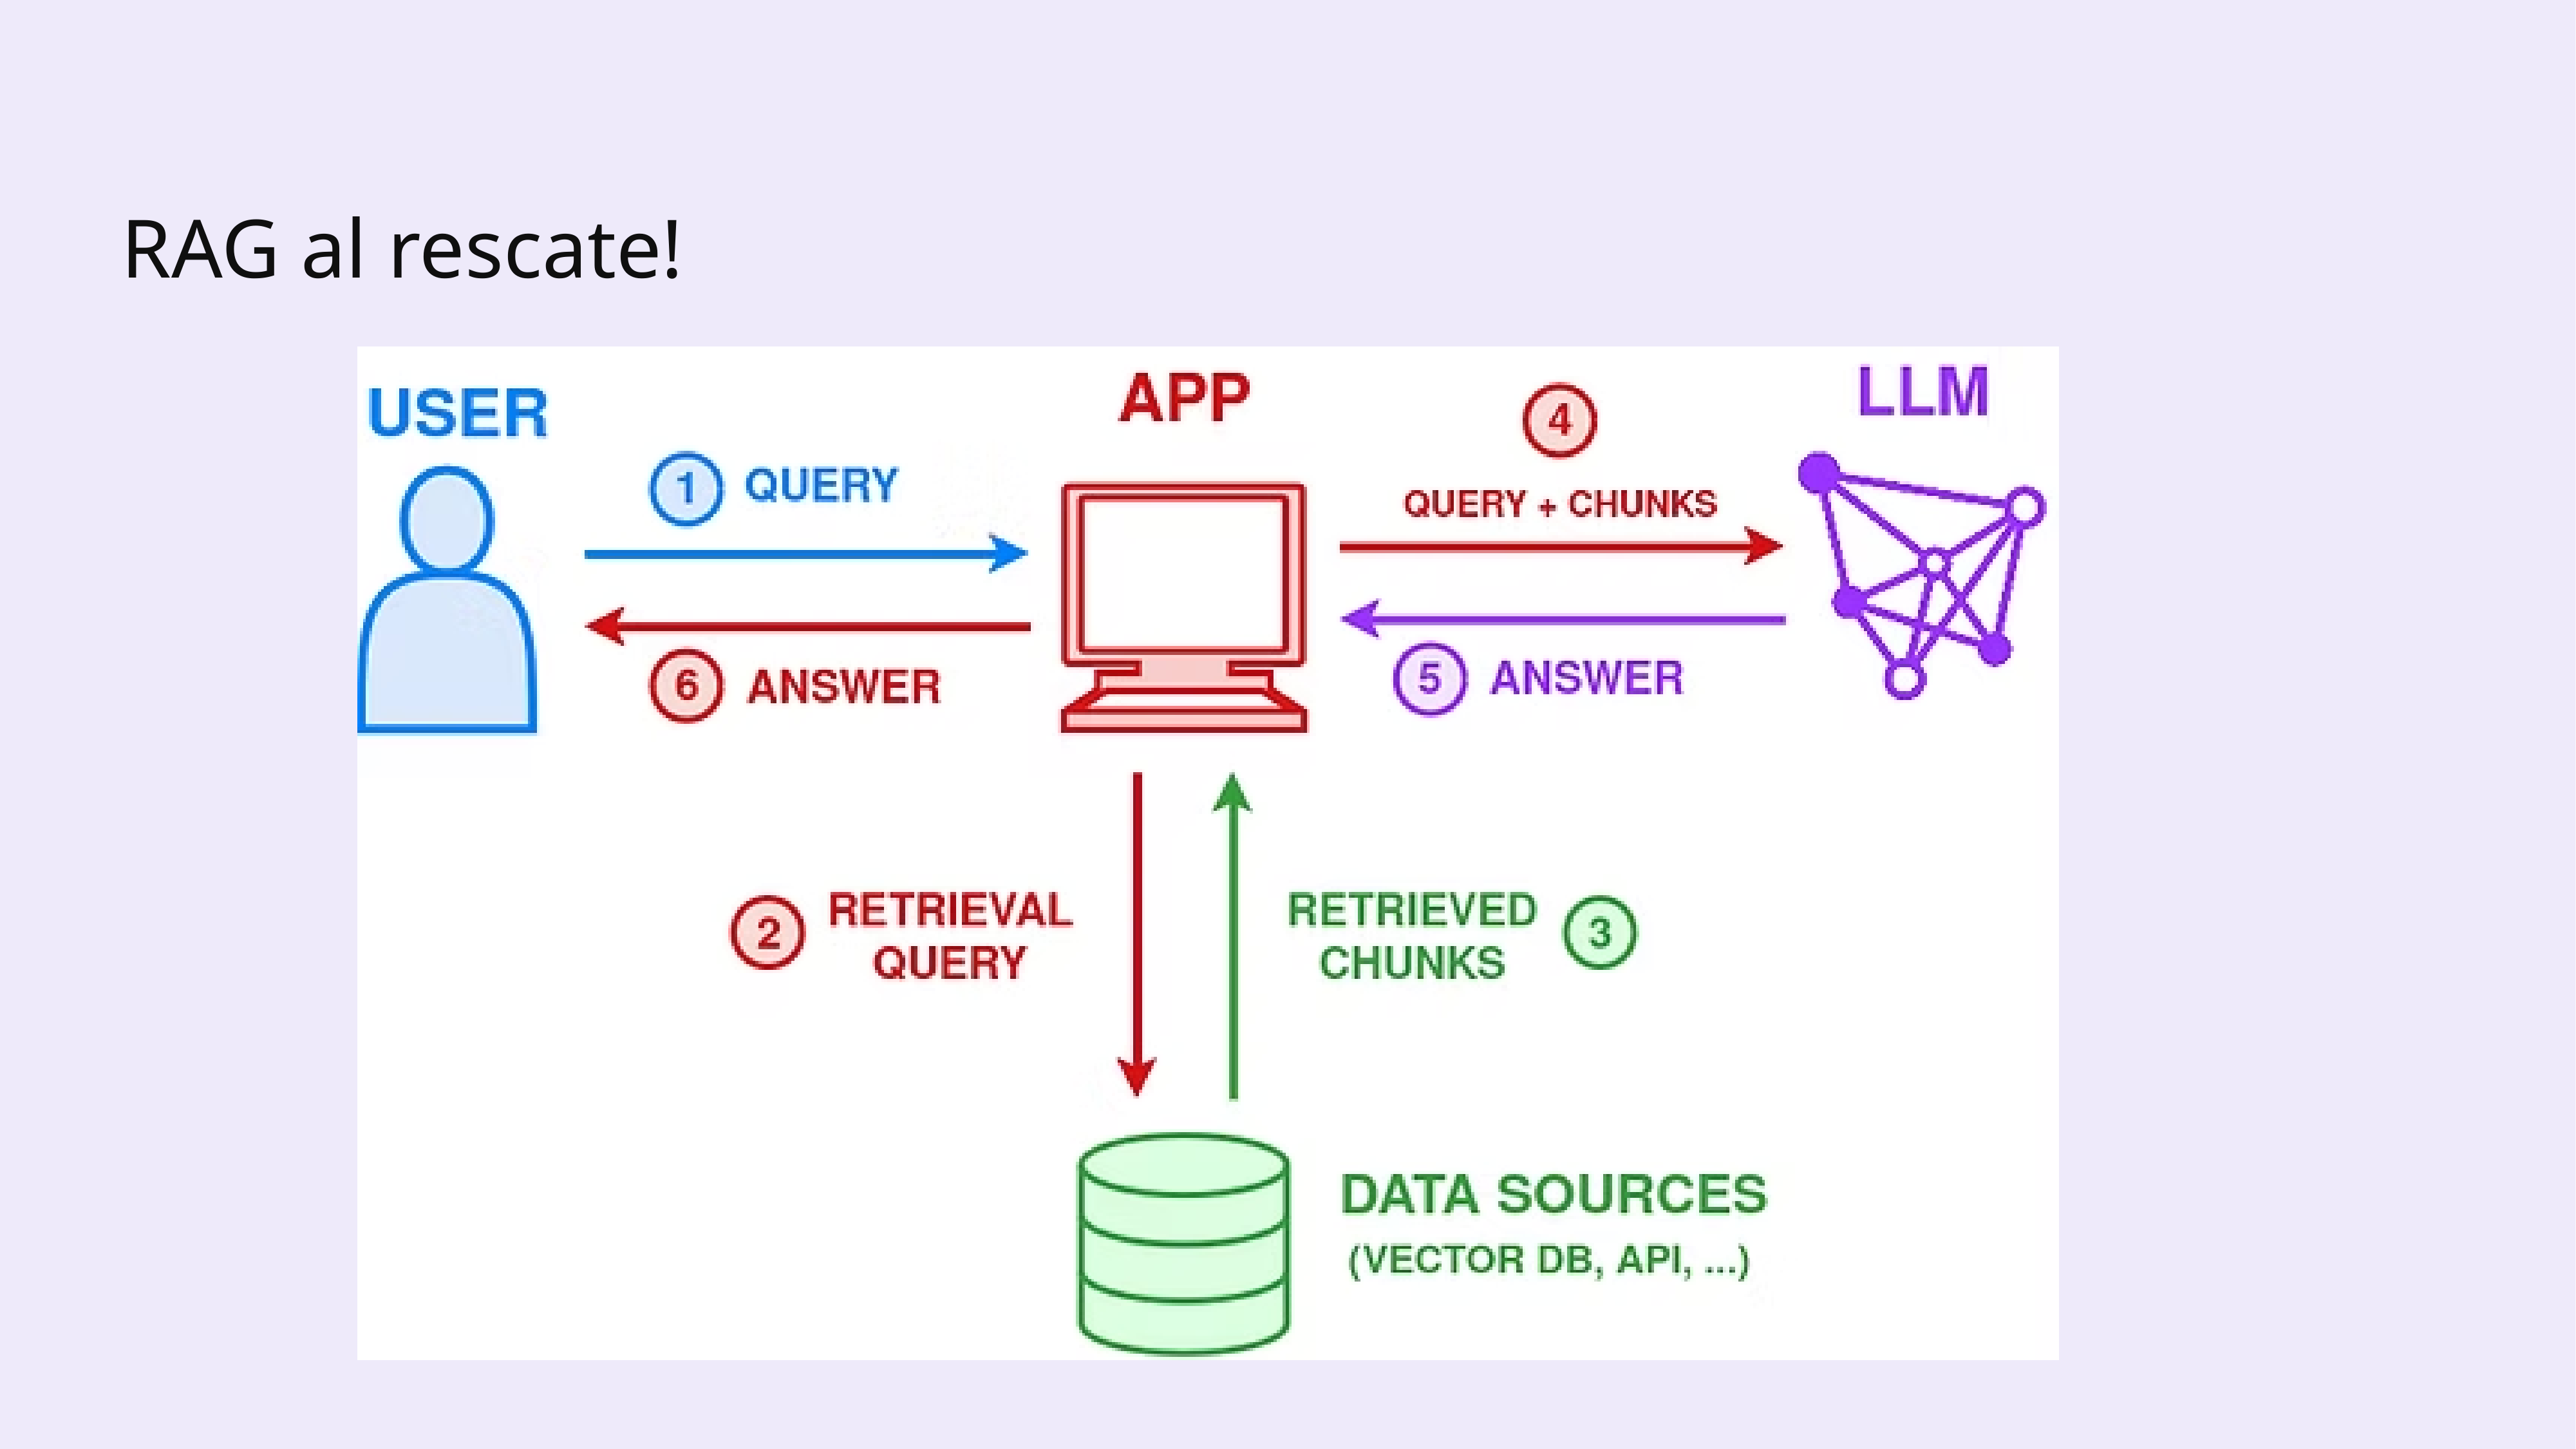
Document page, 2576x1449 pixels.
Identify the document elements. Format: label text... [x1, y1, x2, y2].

list RAG al rescate! [111, 180, 1207, 308]
picture [357, 346, 2059, 1360]
